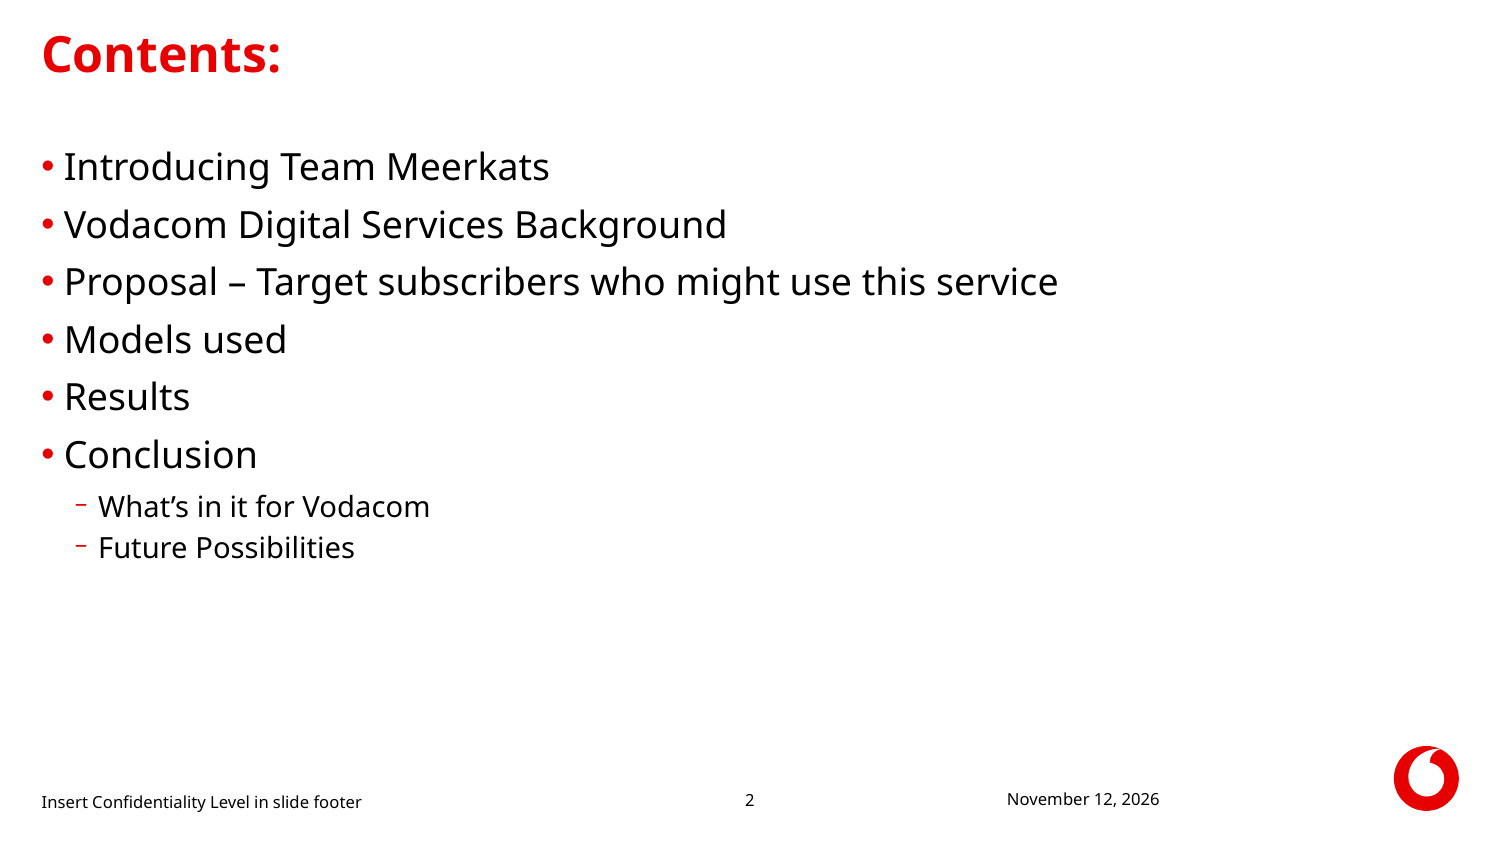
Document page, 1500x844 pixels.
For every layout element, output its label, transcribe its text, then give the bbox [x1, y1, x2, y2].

title Contents: [41, 33, 1114, 143]
slide_number 2 [716, 773, 784, 813]
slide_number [1006, 772, 1357, 813]
footer Insert Confidentiality Level in slide footer [41, 772, 385, 813]
list Introducing Team Meerkats Vodacom Digital Services Background Proposal – Target subscribers who might use this service Models used Results Conclusion What’s in it for Vodacom Future Possibilities [41, 143, 1459, 735]
